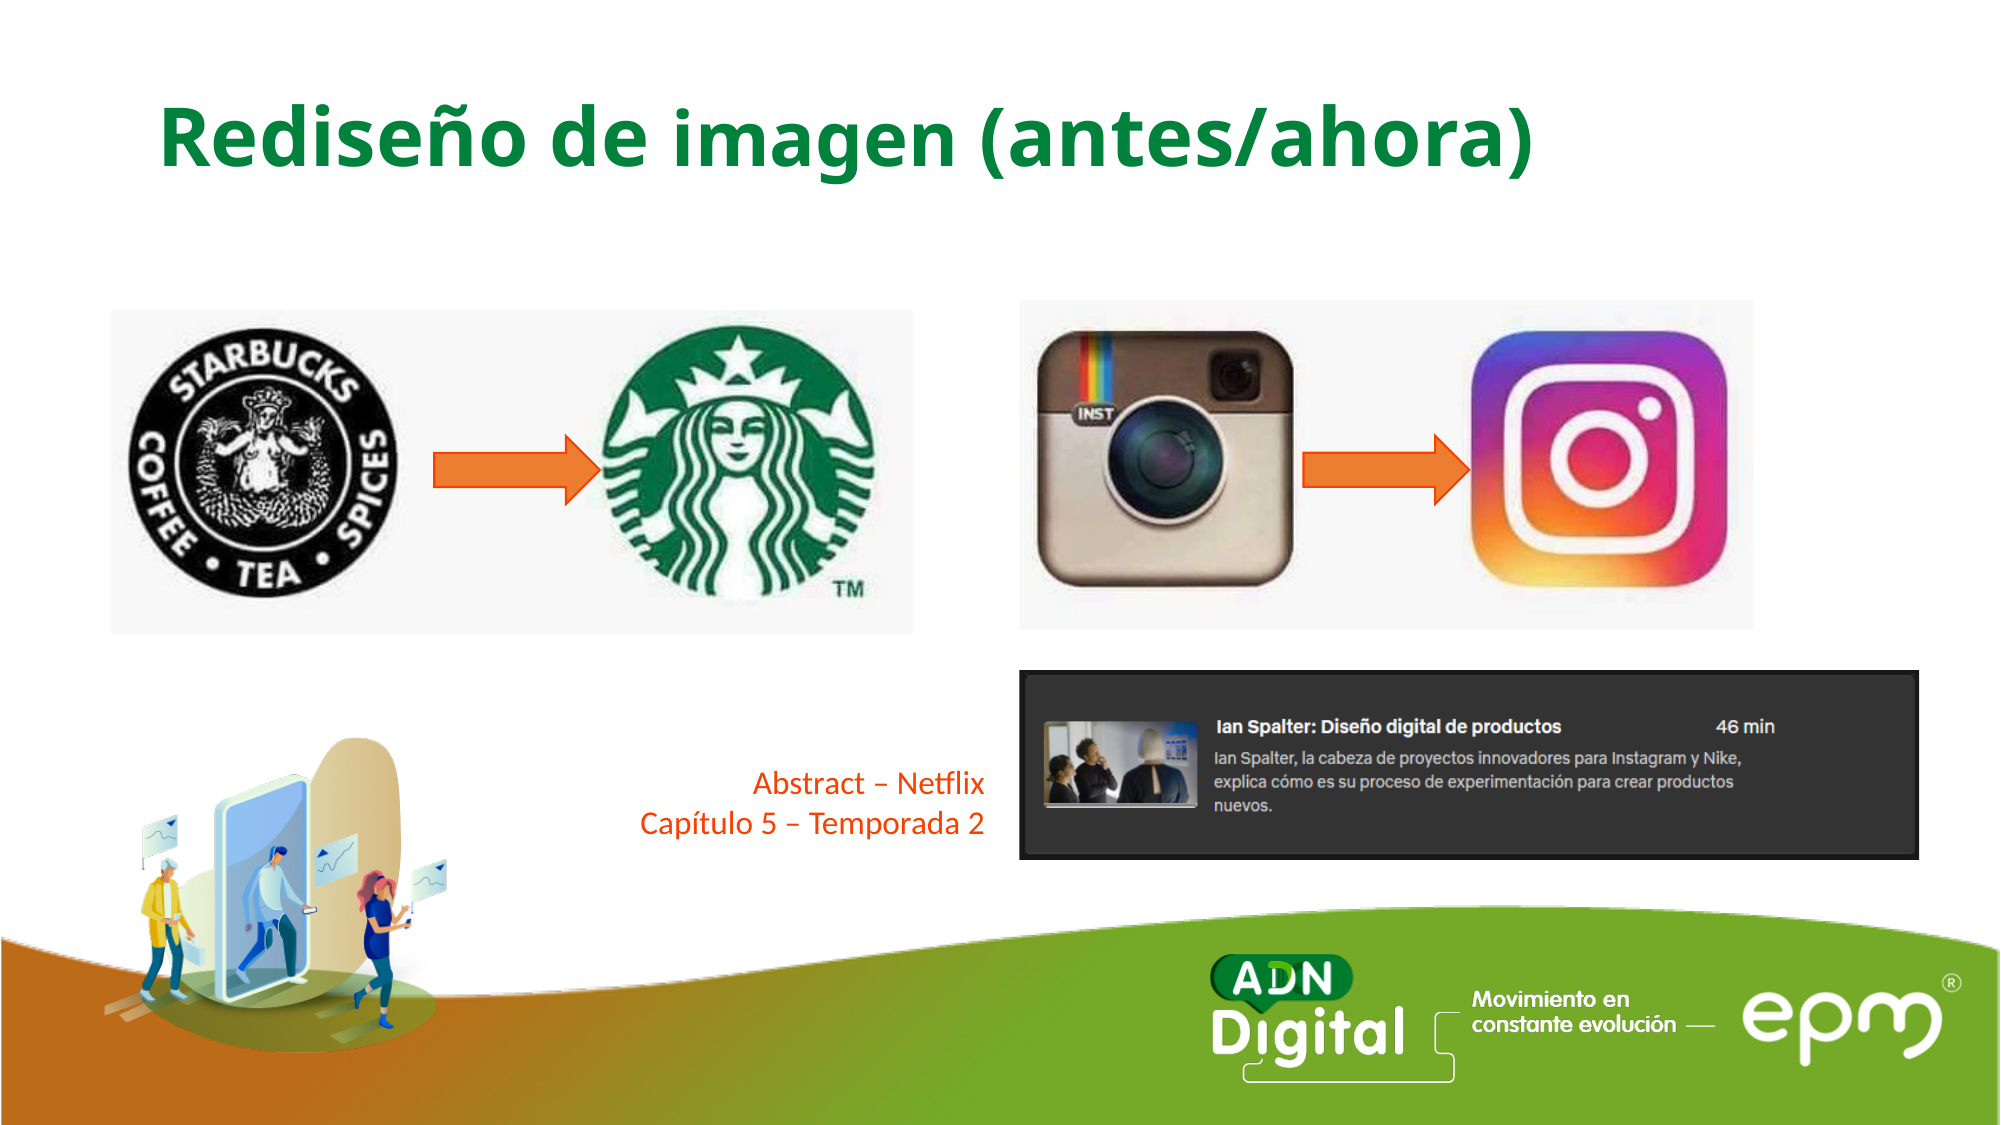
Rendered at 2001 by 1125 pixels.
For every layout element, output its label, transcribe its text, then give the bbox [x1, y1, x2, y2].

picture [111, 310, 913, 634]
text_box Rediseño de imagen (antes/ahora) [142, 77, 1563, 194]
picture [1019, 300, 1754, 631]
picture [1019, 670, 1920, 860]
text_box Abstract – Netflix Capítulo 5 – Temporada 2 [576, 753, 1000, 849]
picture [0, 716, 2000, 1125]
